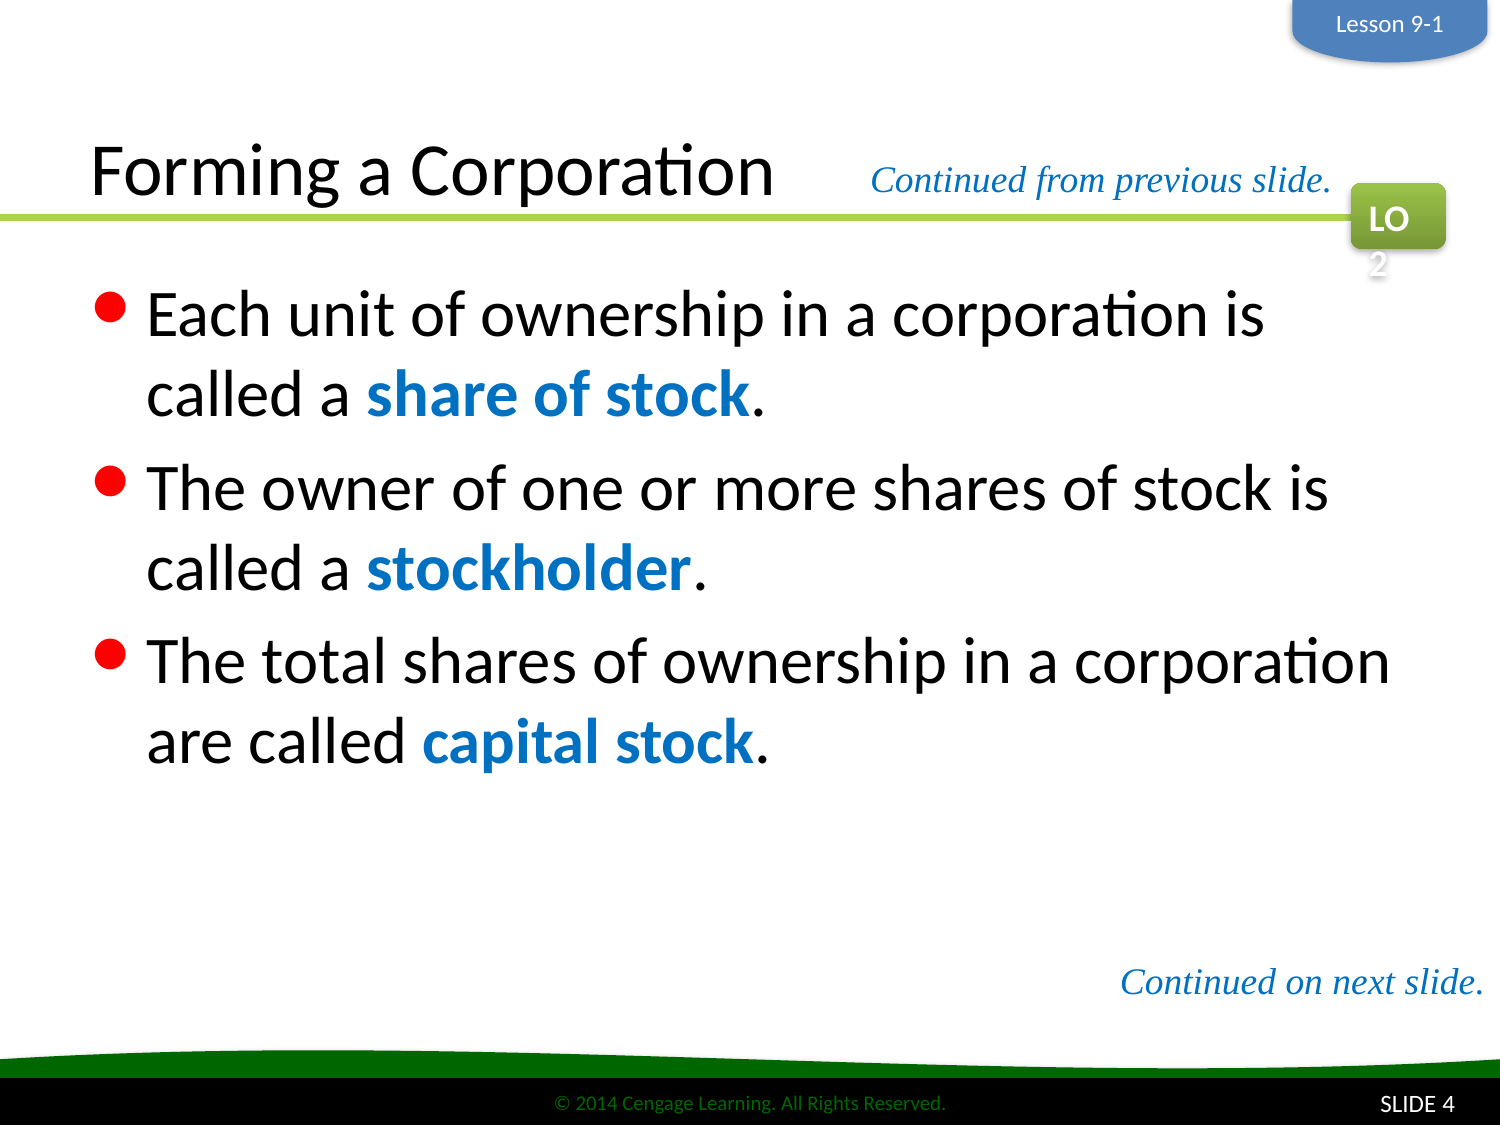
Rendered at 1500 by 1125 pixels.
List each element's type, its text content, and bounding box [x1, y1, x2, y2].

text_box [1292, 0, 1488, 63]
title Forming a Corporation [75, 29, 1350, 218]
slide_number SLIDE 4 [1170, 1080, 1470, 1125]
text_box LO2 [1350, 183, 1446, 250]
list Each unit of ownership in a corporation is called a share of stock. The owner of one or more shares of stock is called a stockholder. The total shares of ownership in a corporation are called capital stock. [75, 262, 1425, 1005]
text_box Continued on next slide. [1105, 949, 1500, 1010]
text_box Continued from previous slide. [855, 147, 1348, 207]
